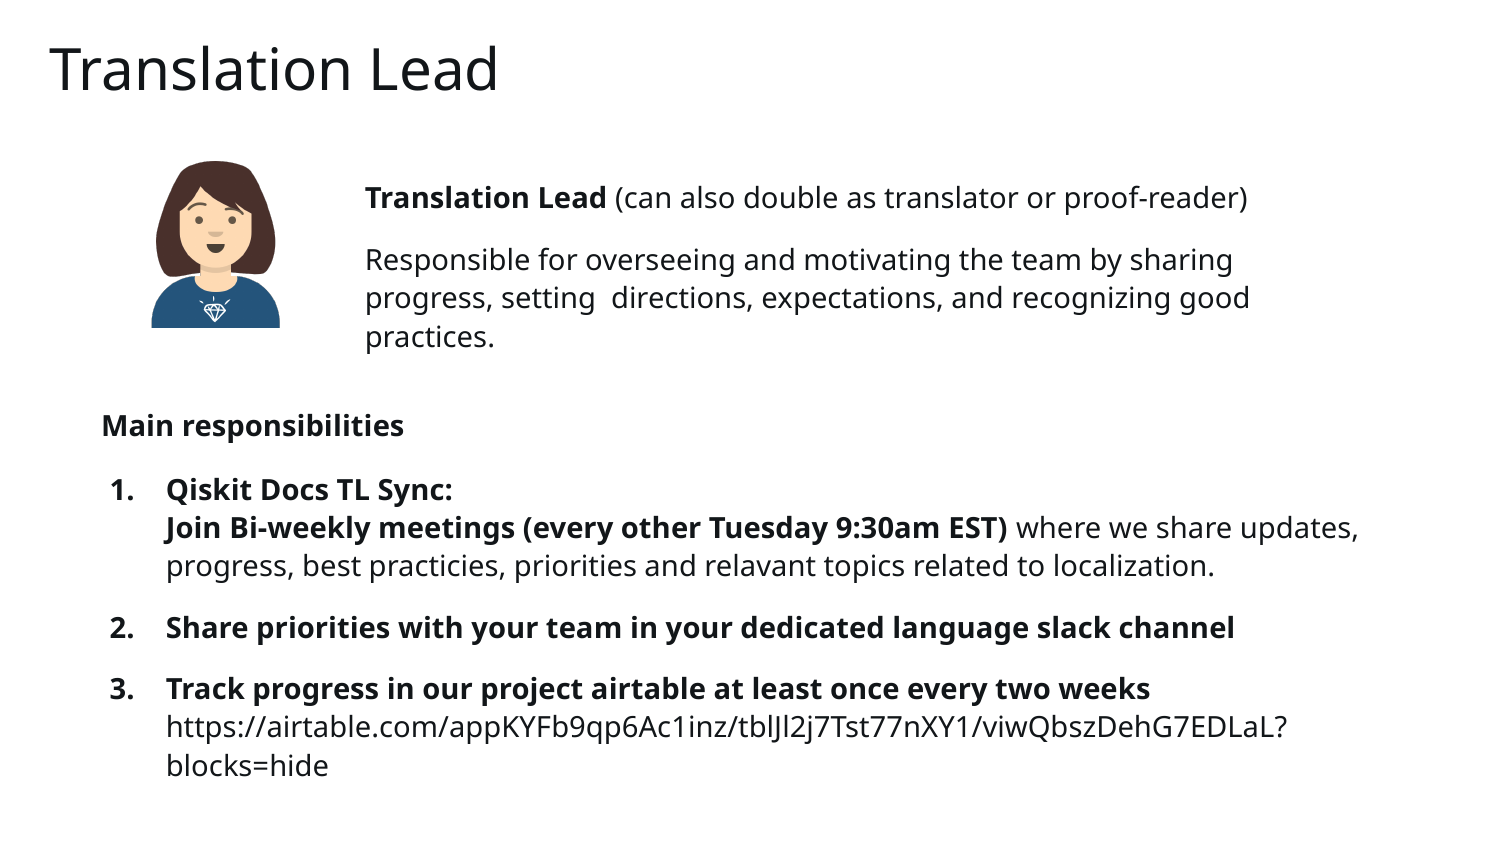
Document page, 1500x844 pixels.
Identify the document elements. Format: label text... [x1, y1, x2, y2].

text_box Qiskit Docs TL Sync: Join Bi-weekly meetings (every other Tuesday 9:30am EST) where we share updates, progress, best practicies, priorities and relavant topics related to localization. Share priorities with your team in your dedicated language slack channel Track progress in our project airtable at least once every two weeks https://airtable.com/appKYFb9qp6Ac1inz/tblJl2j7Tst77nXY1/viwQbszDehG7EDLaL?blocks=hide [109, 467, 1413, 783]
text_box Translation Lead [34, 33, 1071, 165]
text_box Main responsibilities [100, 403, 405, 442]
text_box Translation Lead (can also double as translator or proof-reader) Responsible for overseeing and motivating the team by sharing progress, setting directions, expectations, and recognizing good practices. [364, 176, 1369, 353]
picture [130, 148, 301, 328]
